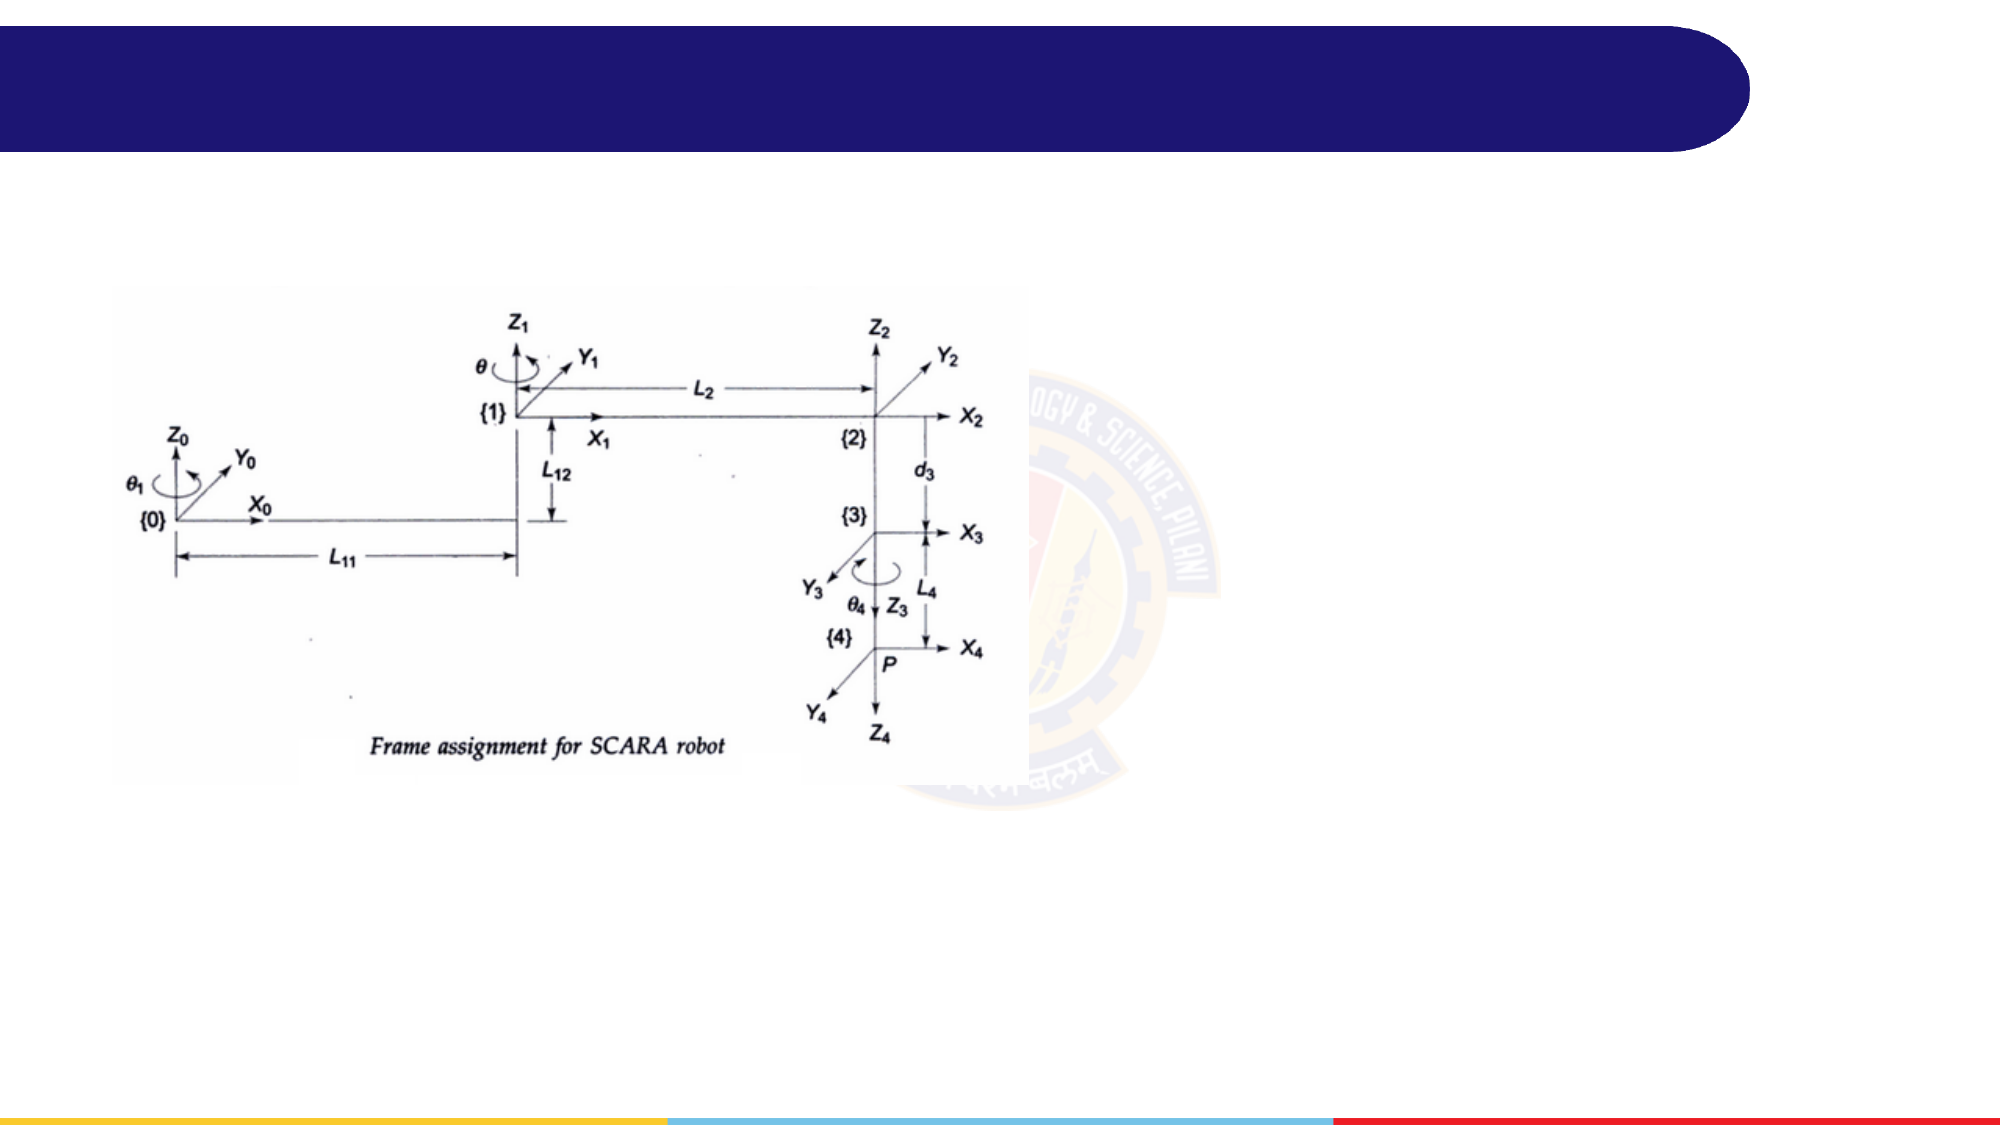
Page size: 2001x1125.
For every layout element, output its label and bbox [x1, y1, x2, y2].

picture [112, 286, 1029, 785]
picture [0, 1118, 2000, 1125]
picture [0, 26, 1750, 152]
